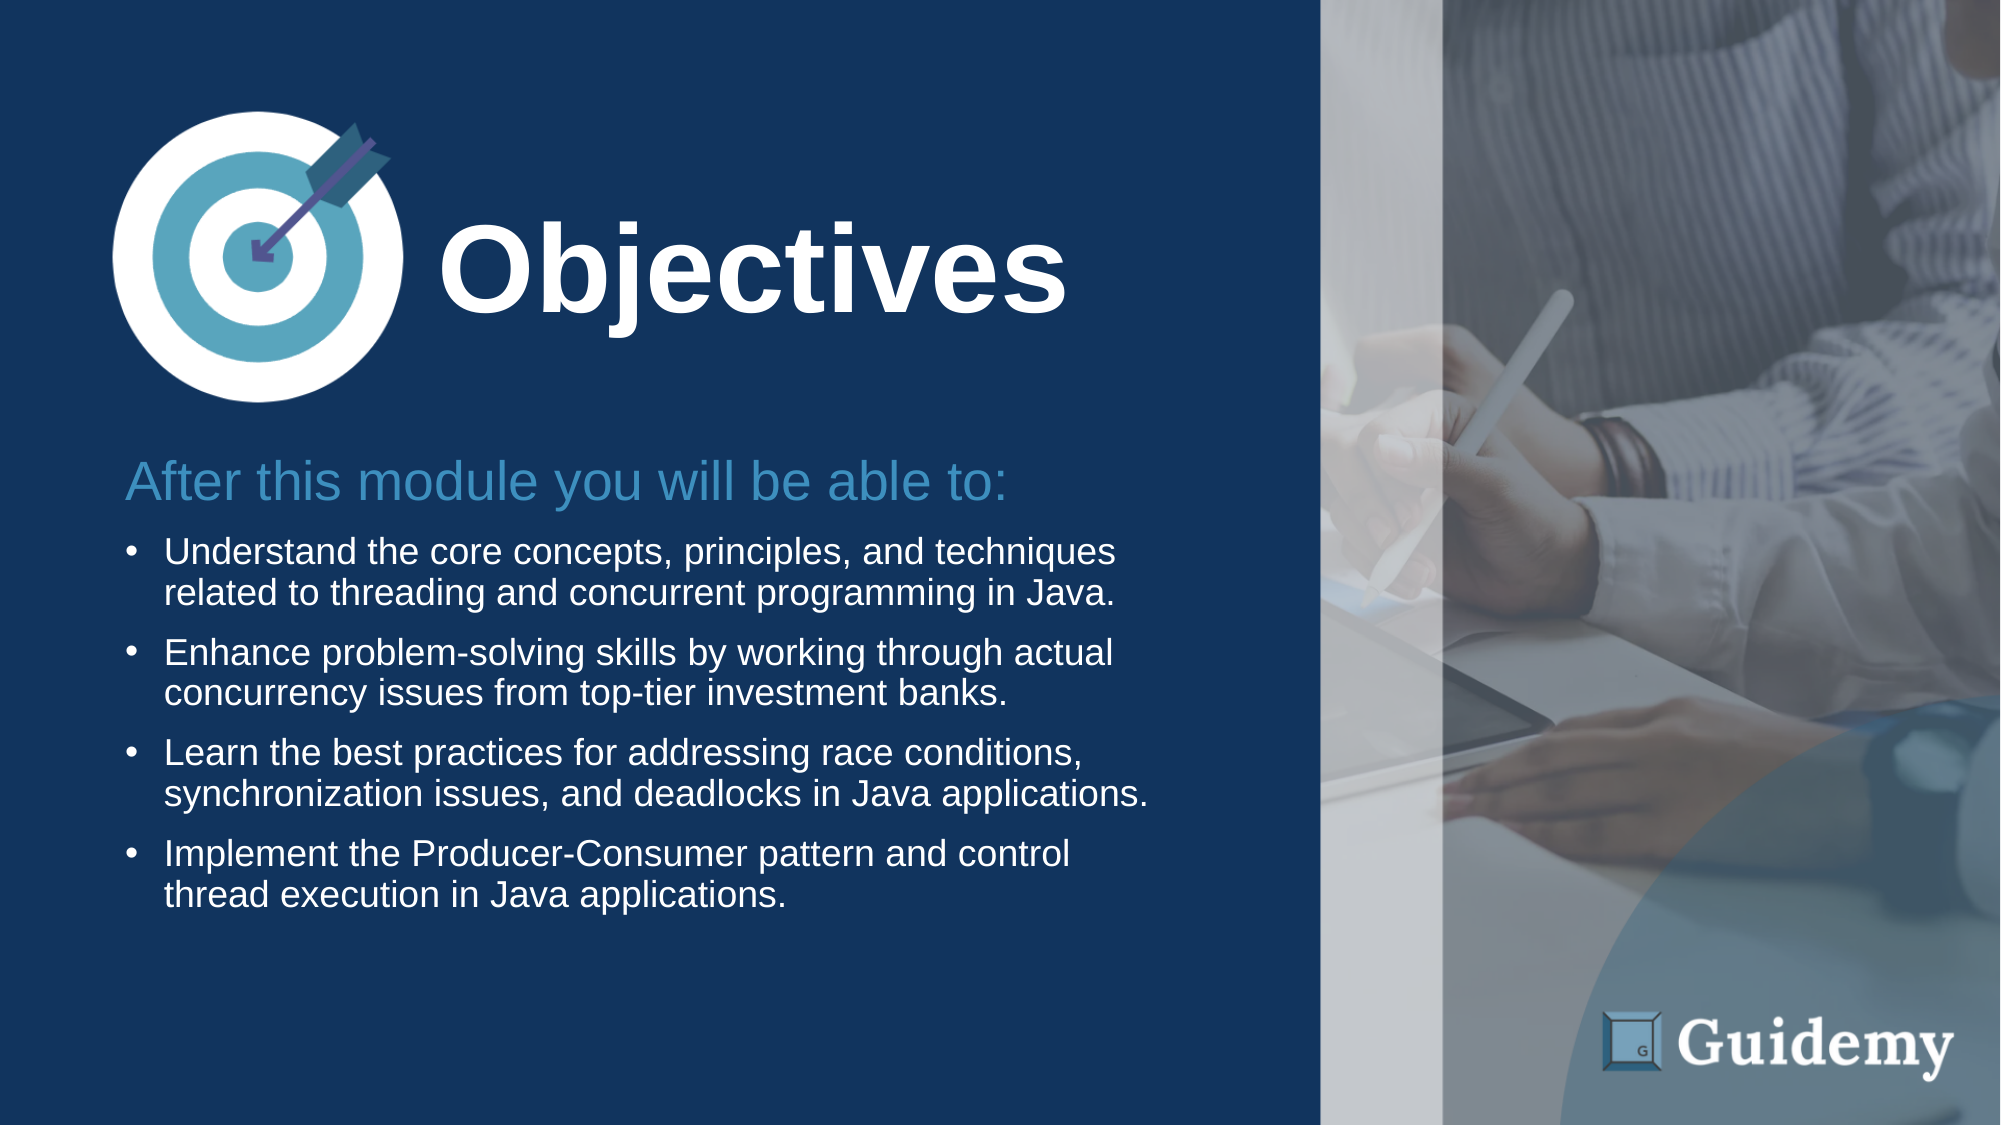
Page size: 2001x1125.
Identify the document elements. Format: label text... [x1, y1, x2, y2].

title Objectives [423, 178, 1254, 366]
picture [0, 0, 2001, 1125]
list After this module you will be able to: Understand the core concepts, principles, and techniques related to threading and concurrent programming in Java. Enhance problem-solving skills by working through actual concurrency issues from top-tier investment banks. Learn the best practices for addressing race conditions, synchronization issues, and deadlocks in Java applications. Implement the Producer-Consumer pattern and control thread execution in Java applications. [110, 445, 1194, 931]
